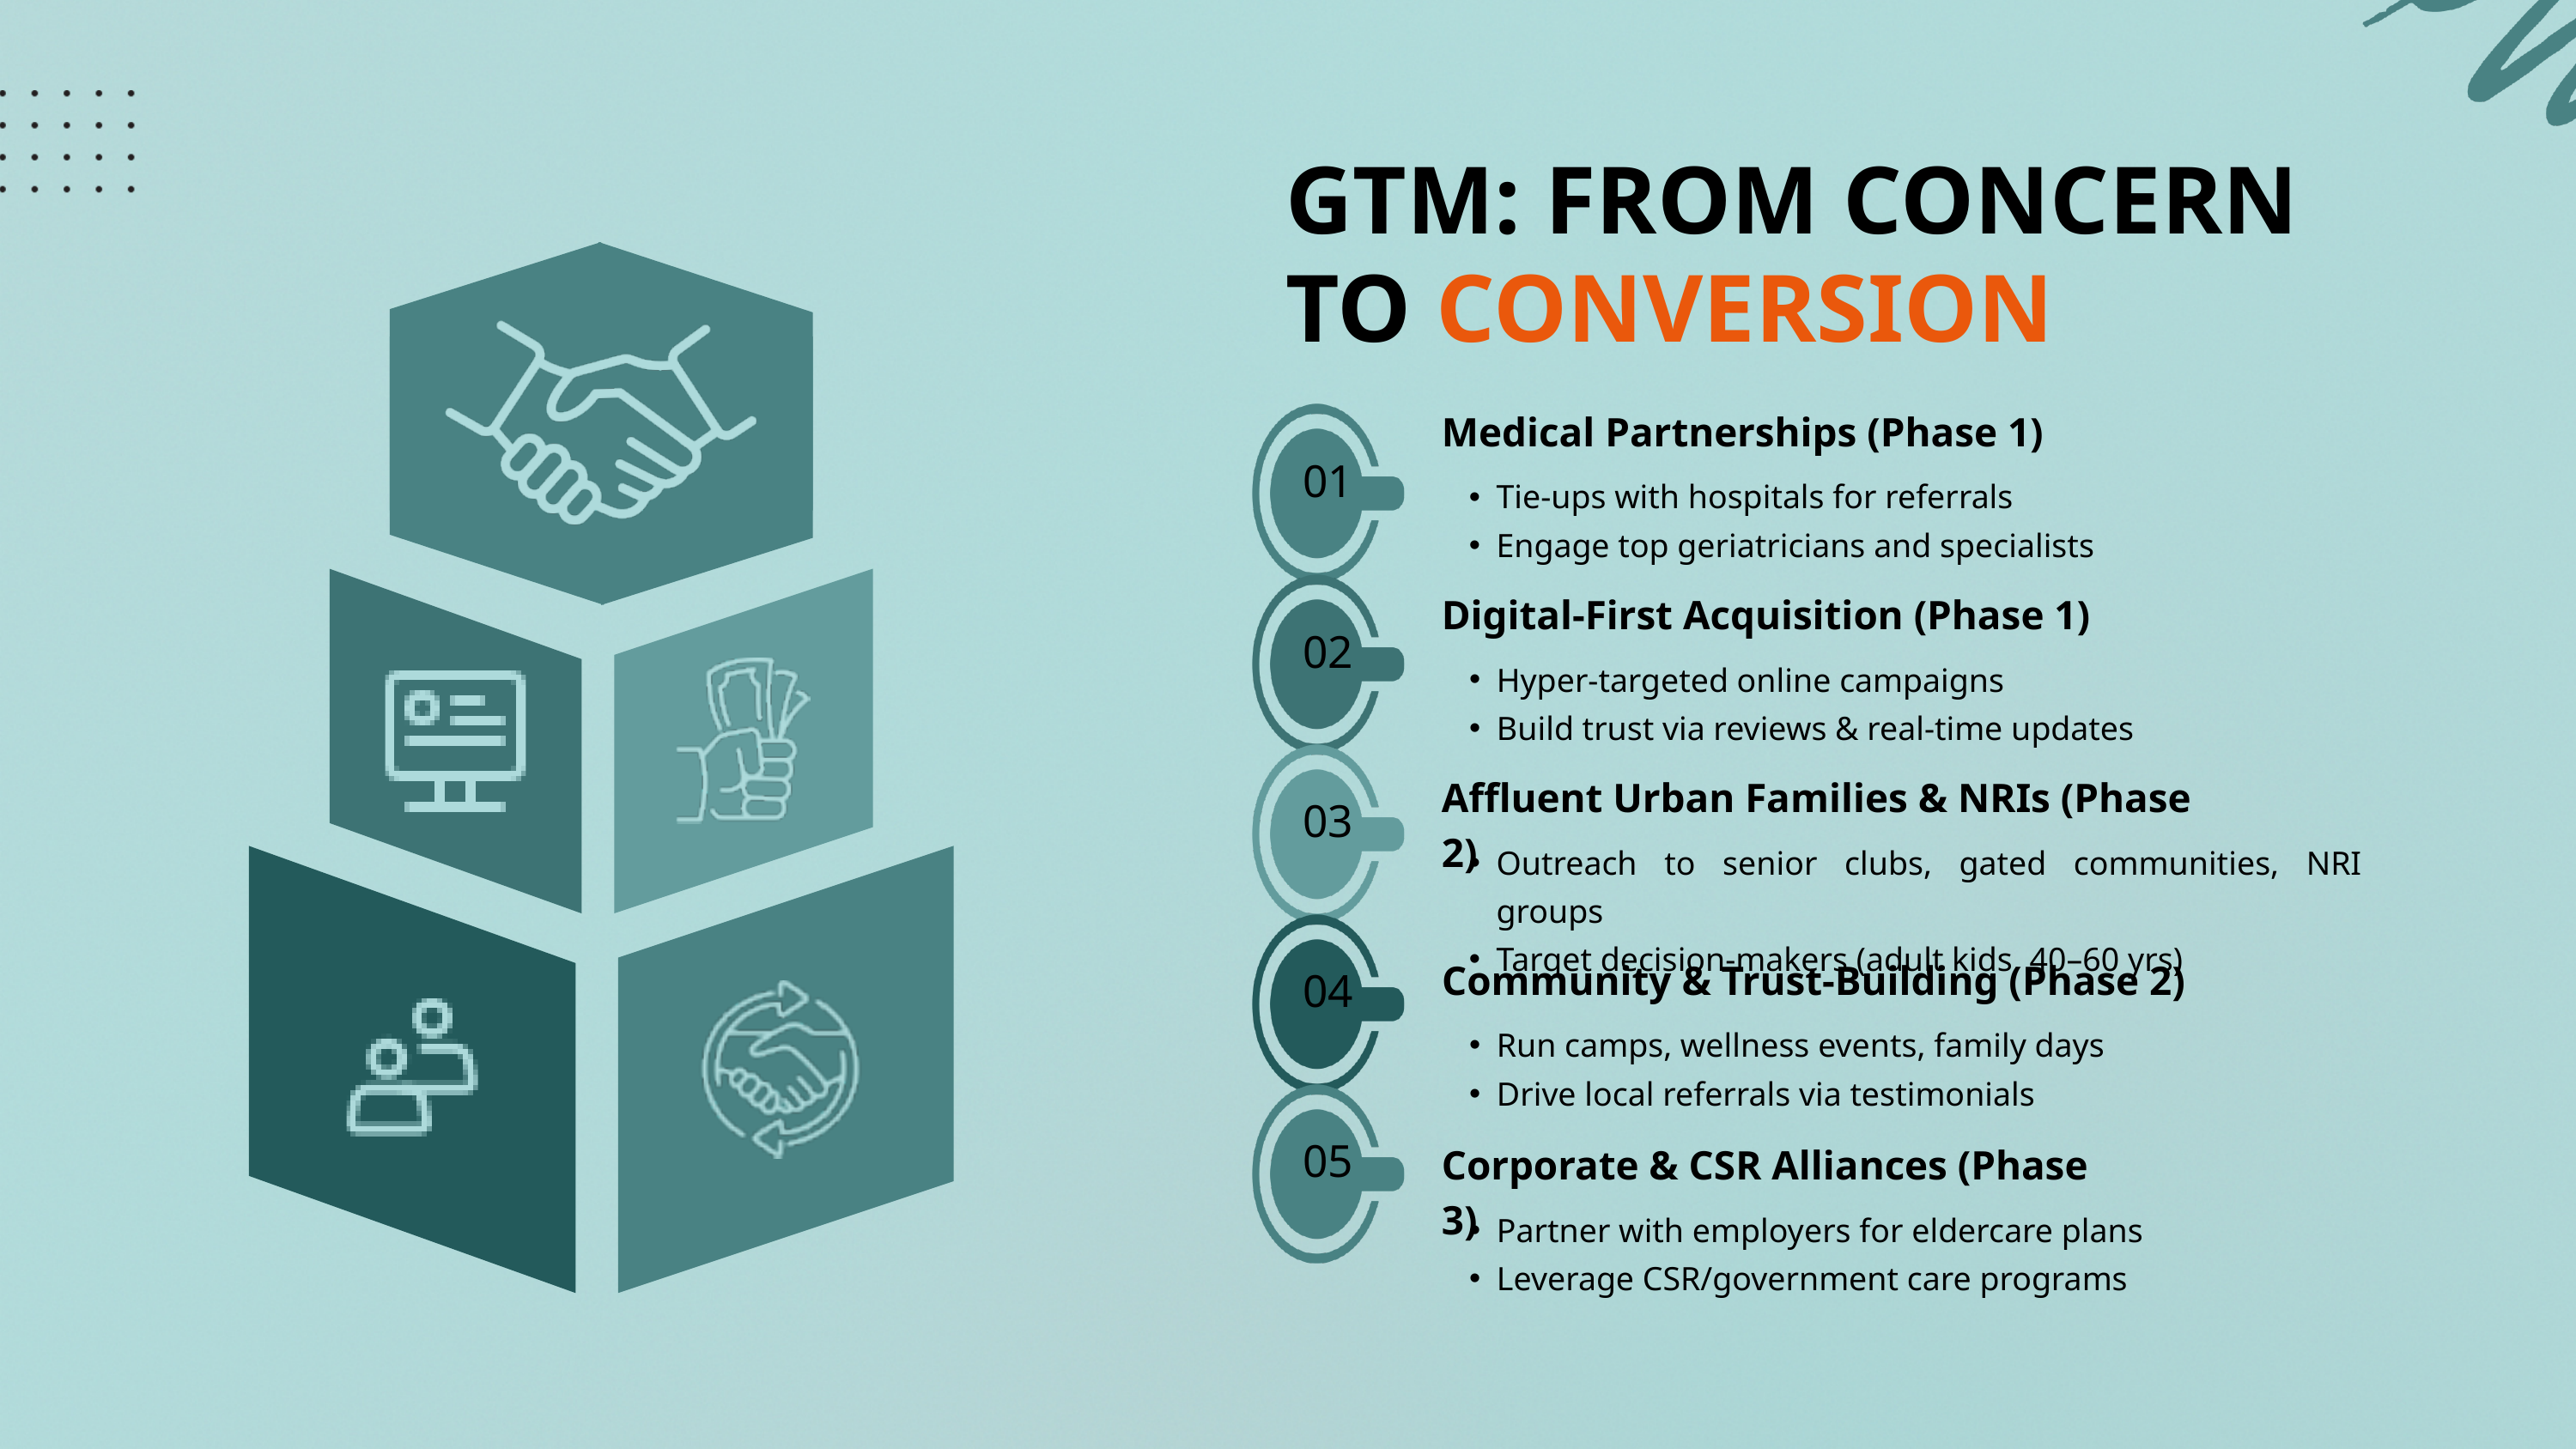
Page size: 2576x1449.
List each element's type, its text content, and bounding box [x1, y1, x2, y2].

text_box [2362, 0, 2576, 126]
text_box Partner with employers for eldercare plans Leverage CSR/government care programs [1442, 1200, 2189, 1298]
text_box Affluent Urban Families & NRIs (Phase 2) [1442, 765, 2211, 833]
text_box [283, 615, 567, 868]
text_box Digital-First Acquisition (Phase 1) [1442, 582, 2108, 638]
text_box [1252, 1084, 1405, 1264]
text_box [188, 906, 557, 1234]
text_box [0, 0, 2576, 1449]
text_box Tie-ups with hospitals for referrals Engage top geriatricians and specialists [1442, 467, 2307, 564]
text_box 03 [1285, 778, 1370, 847]
text_box Outreach to senior clubs, gated communities, NRI groups Target decision-makers (adult kids, 40–60 yrs) [1442, 833, 2363, 979]
text_box [1252, 574, 1405, 744]
text_box Corporate & CSR Alliances (Phase 3) [1442, 1132, 2108, 1200]
text_box [1252, 403, 1405, 574]
text_box Hyper-targeted online campaigns Build trust via reviews & real-time updates [1442, 650, 2189, 747]
text_box 01 [1285, 438, 1370, 506]
text_box GTM: FROM CONCERN TO CONVERSION [1285, 144, 2396, 361]
text_box Run camps, wellness events, family days Drive local referrals via testimonials [1442, 1016, 2189, 1113]
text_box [389, 241, 813, 605]
text_box [1252, 744, 1405, 914]
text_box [562, 901, 1010, 1238]
text_box Community & Trust-Building (Phase 2) [1442, 948, 2189, 1003]
text_box Medical Partnerships (Phase 1) [1442, 399, 2108, 455]
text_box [570, 611, 916, 871]
text_box 02 [1285, 609, 1370, 677]
text_box 05 [1285, 1118, 1370, 1186]
text_box [0, 90, 145, 200]
text_box [1252, 914, 1405, 1084]
text_box 04 [1285, 948, 1370, 1016]
